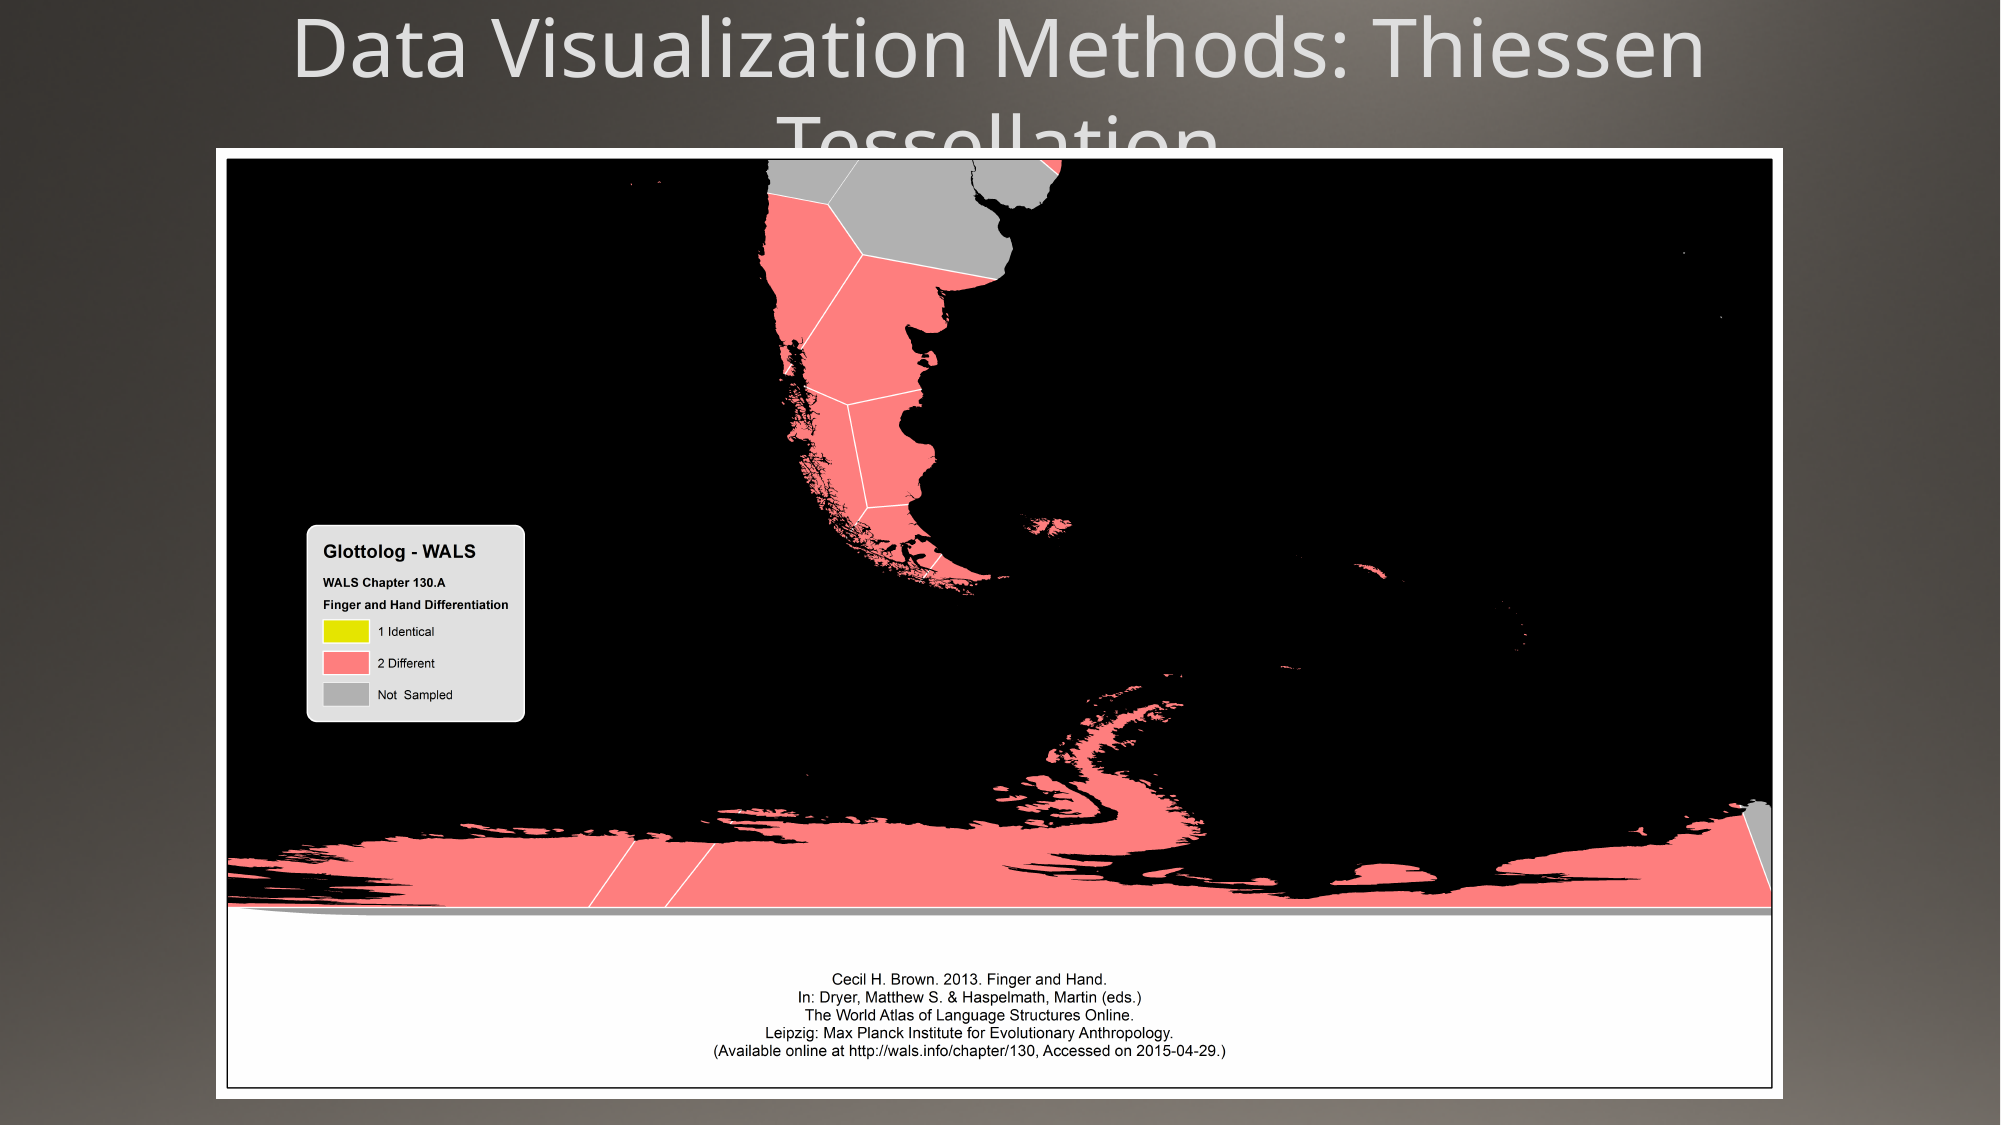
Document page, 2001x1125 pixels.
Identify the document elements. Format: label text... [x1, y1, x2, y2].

picture [0, 0, 2001, 1125]
text_box Data Visualization Methods: Thiessen Tessellation [137, 40, 1863, 149]
